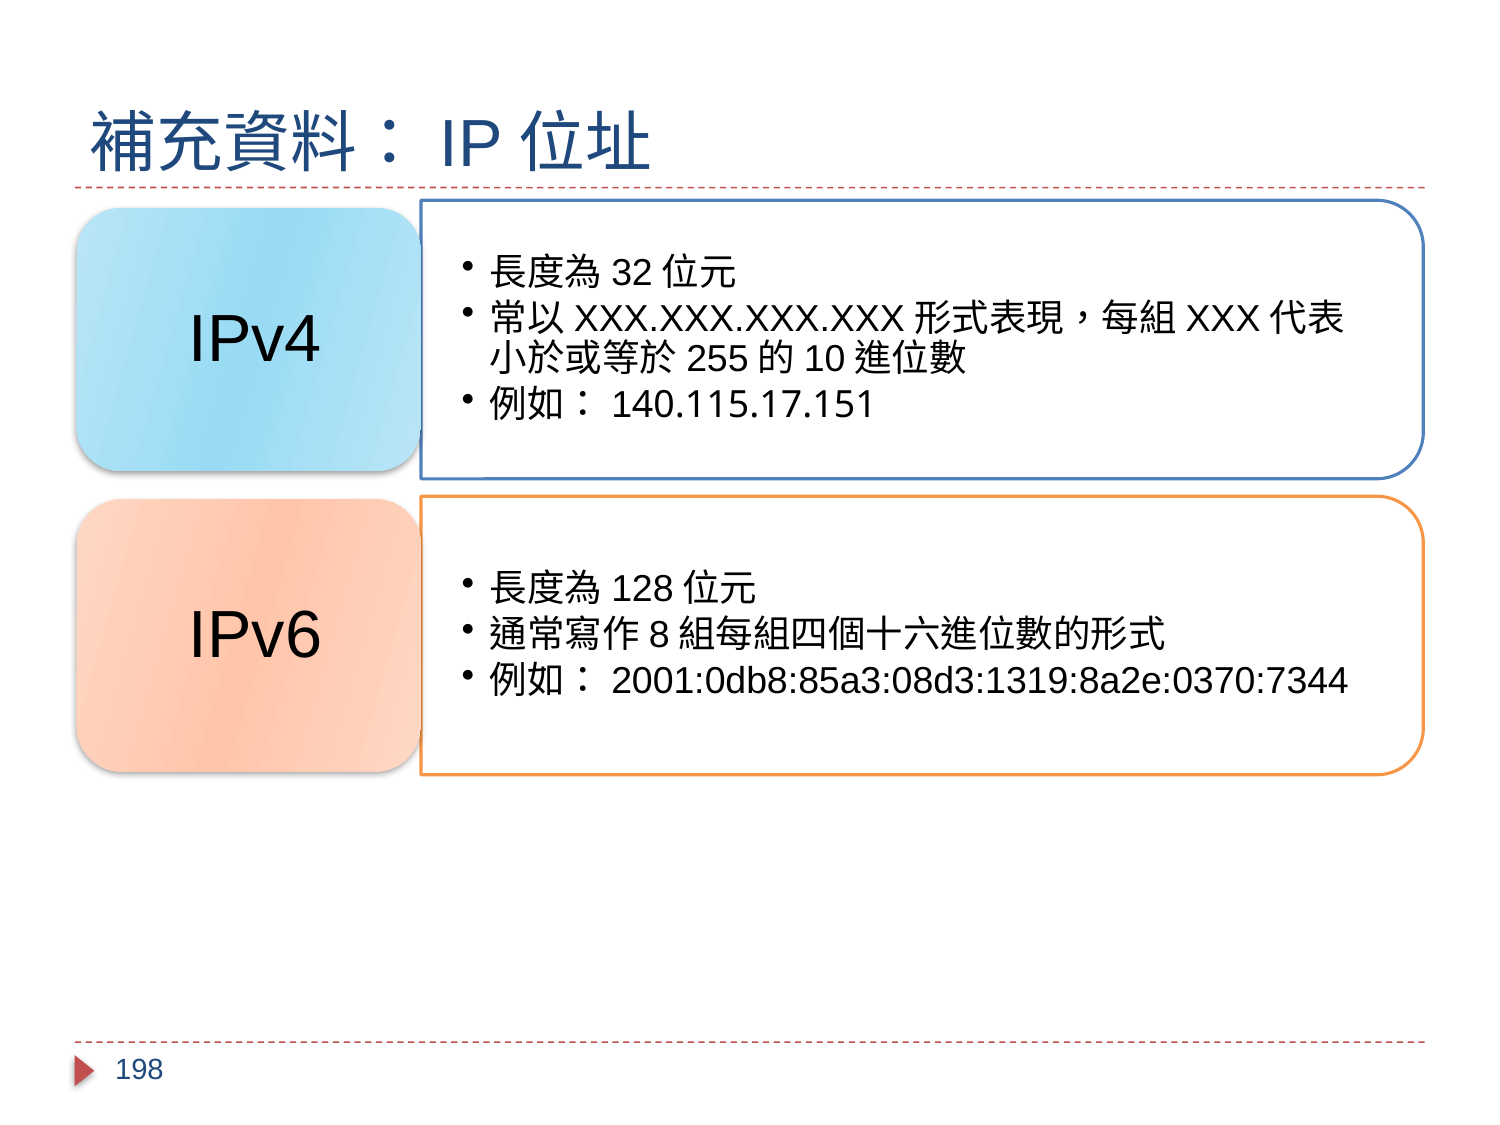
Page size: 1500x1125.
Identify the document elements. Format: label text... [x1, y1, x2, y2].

slide_number 198 [100, 1042, 426, 1103]
title 補充資料：IP位址 [75, 24, 1425, 188]
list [74, 199, 1426, 776]
